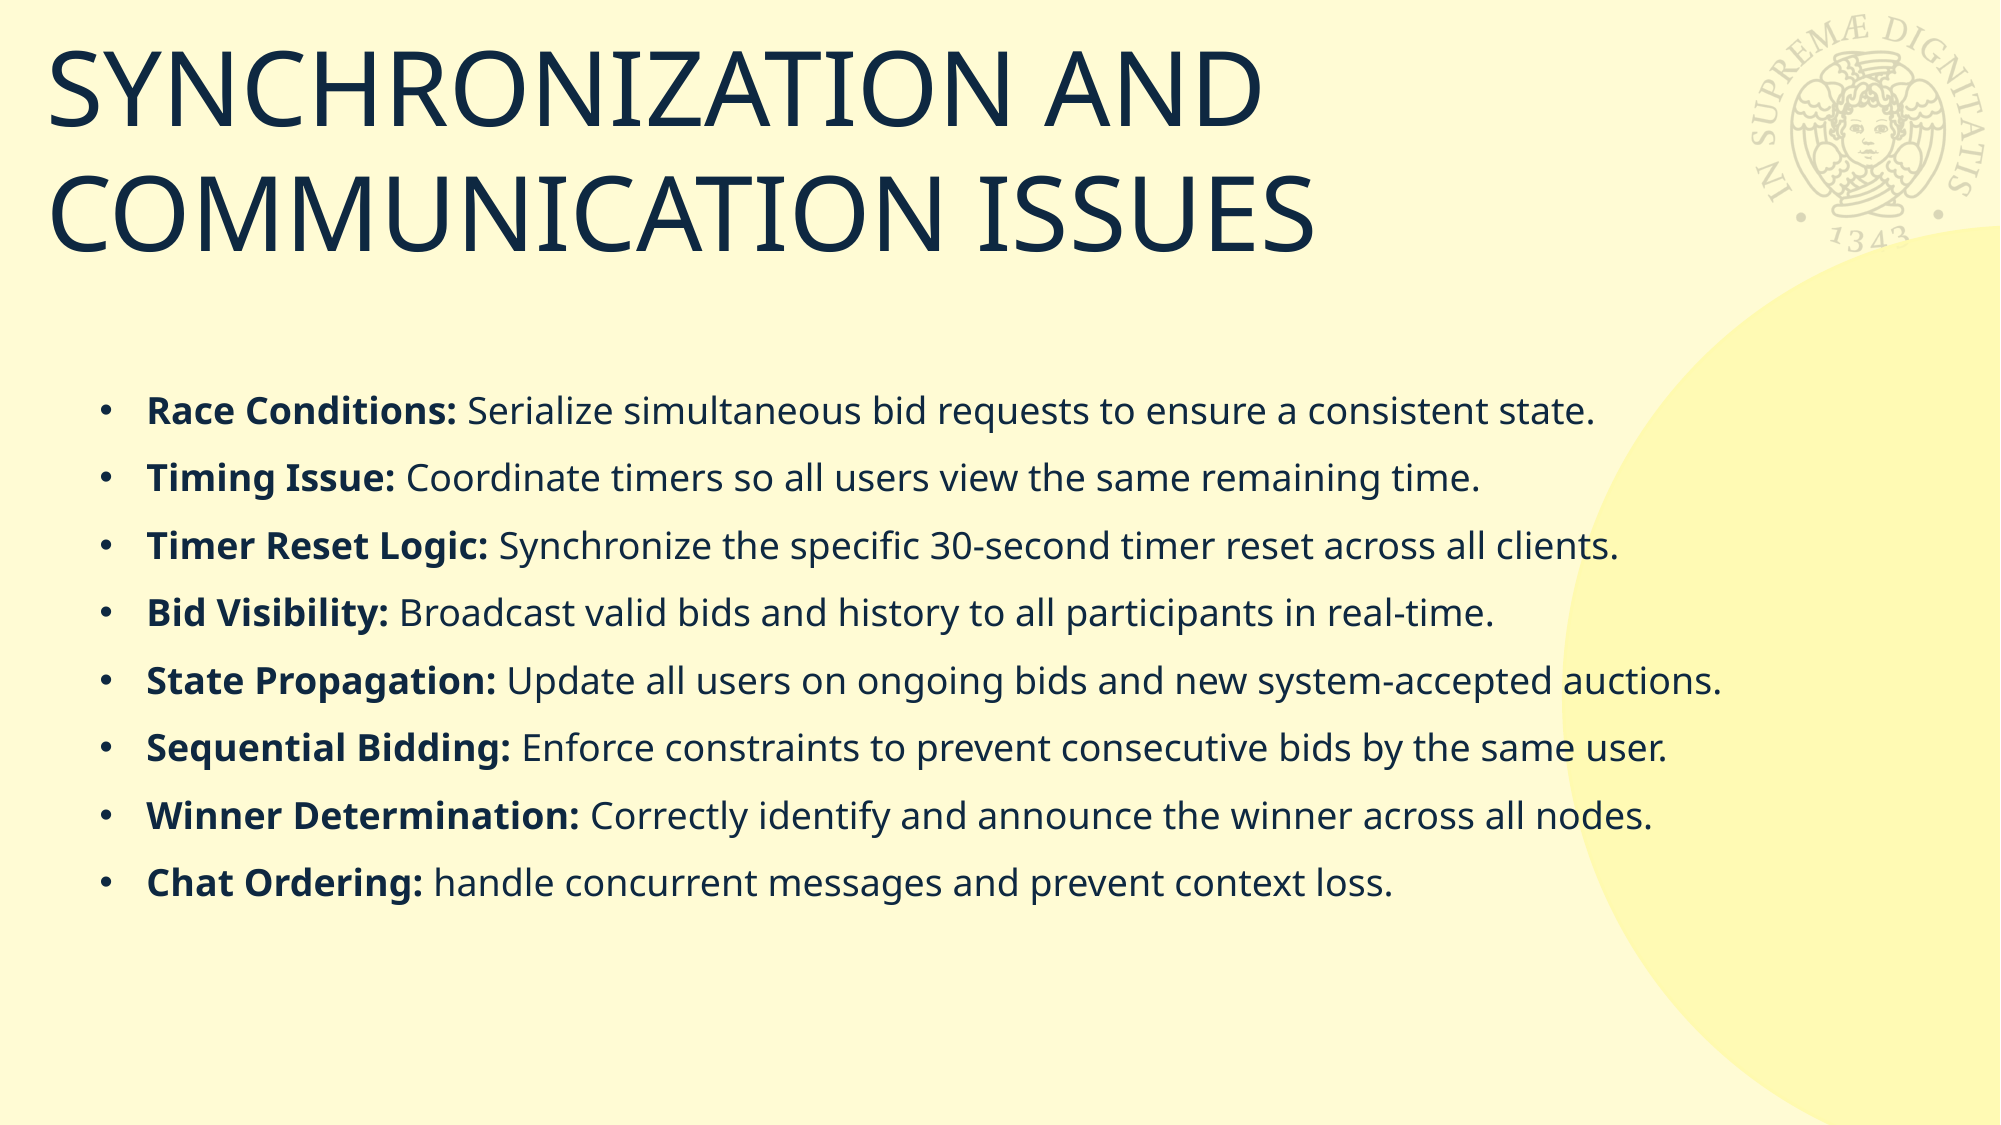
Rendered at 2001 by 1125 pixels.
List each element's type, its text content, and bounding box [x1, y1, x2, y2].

picture [1735, 14, 1995, 258]
text_box Race Conditions: Serialize simultaneous bid requests to ensure a consistent state. Timing Issue: Coordinate timers so all users view the same remaining time. Timer Reset Logic: Synchronize the specific 30-second timer reset across all clients. Bid Visibility: Broadcast valid bids and history to all participants in real-time. State Propagation: Update all users on ongoing bids and new system-accepted auctions. Sequential Bidding: Enforce constraints to prevent consecutive bids by the same user. Winner Determination: Correctly identify and announce the winner across all nodes. Chat Ordering: handle concurrent messages and prevent context loss. [84, 356, 1826, 980]
text_box [1654, 225, 2000, 1125]
text_box SYNCHRONIZATION AND COMMUNICATION ISSUES [31, 14, 1850, 280]
